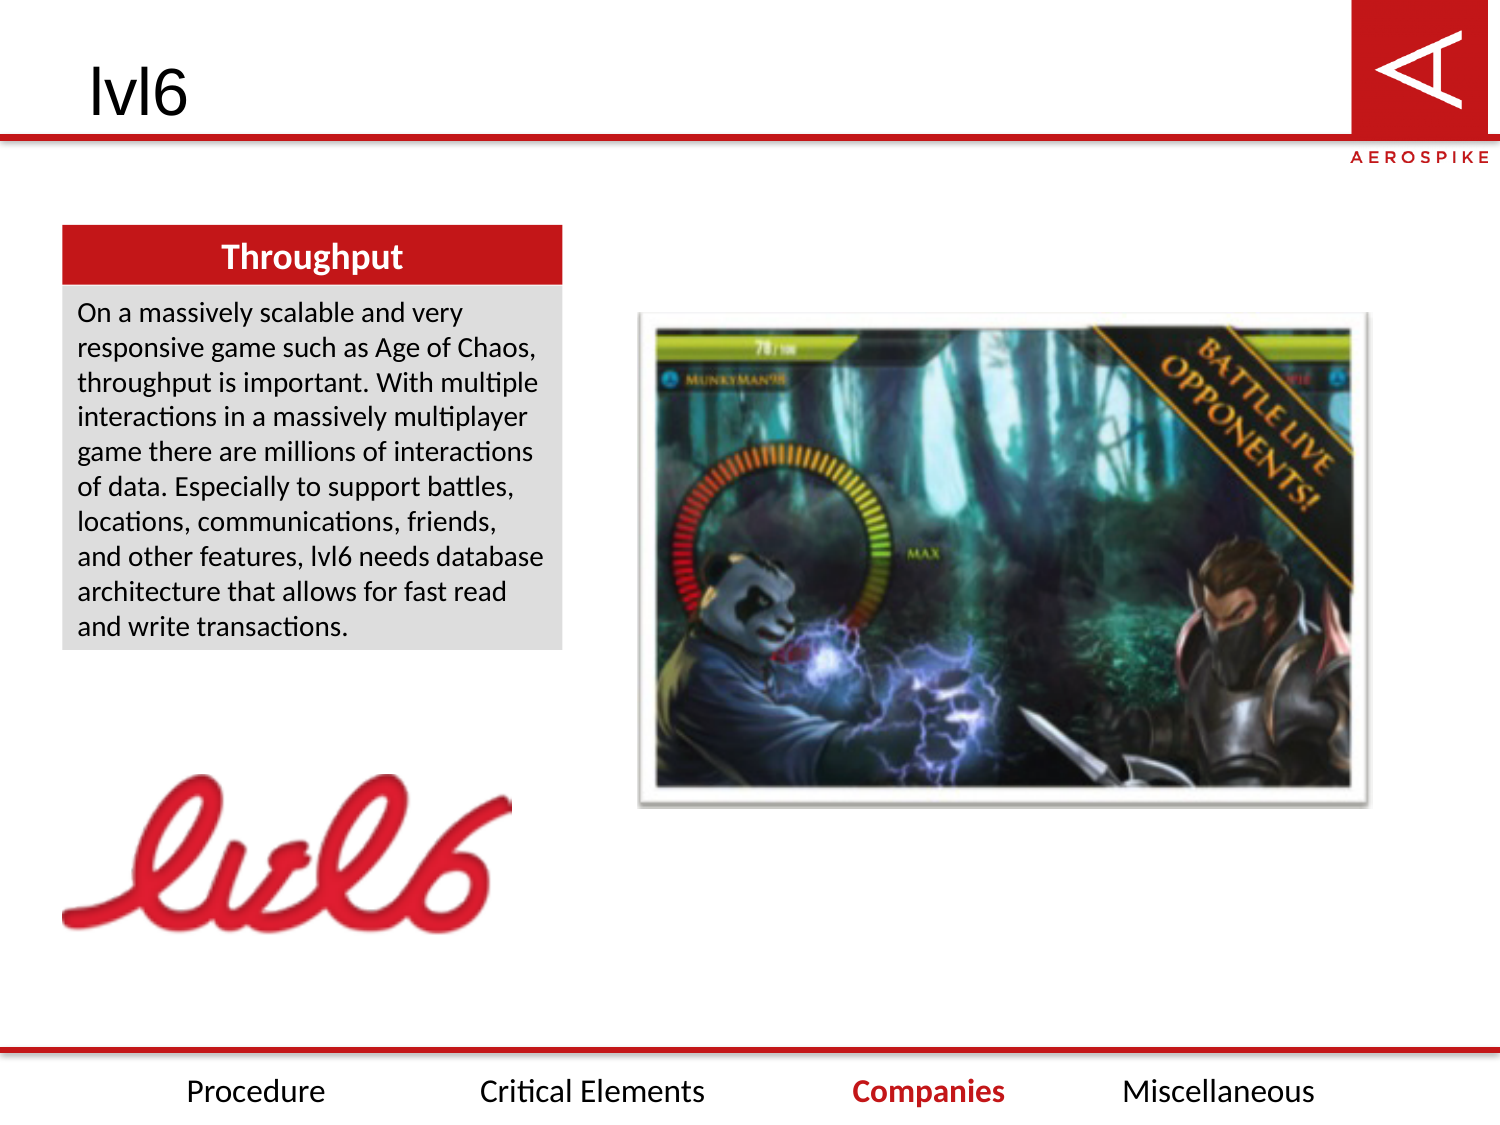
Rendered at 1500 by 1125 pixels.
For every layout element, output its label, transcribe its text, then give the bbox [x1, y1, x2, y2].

text_box lvl6 [74, 41, 1113, 133]
text_box On a massively scalable and very responsive game such as Age of Chaos, throughput is important. With multiple interactions in a massively multiplayer game there are millions of interactions of data. Especially to support battles, locations, communications, friends, and other features, lvl6 needs database architecture that allows for fast read and write transactions. [62, 285, 563, 650]
picture [1349, 0, 1488, 163]
text_box Companies [822, 1062, 1036, 1117]
text_box Procedure [149, 1062, 363, 1117]
picture [637, 312, 1374, 809]
picture [62, 774, 512, 938]
text_box Critical Elements [417, 1062, 768, 1117]
text_box Throughput [62, 224, 563, 285]
text_box Miscellaneous [1090, 1062, 1347, 1117]
